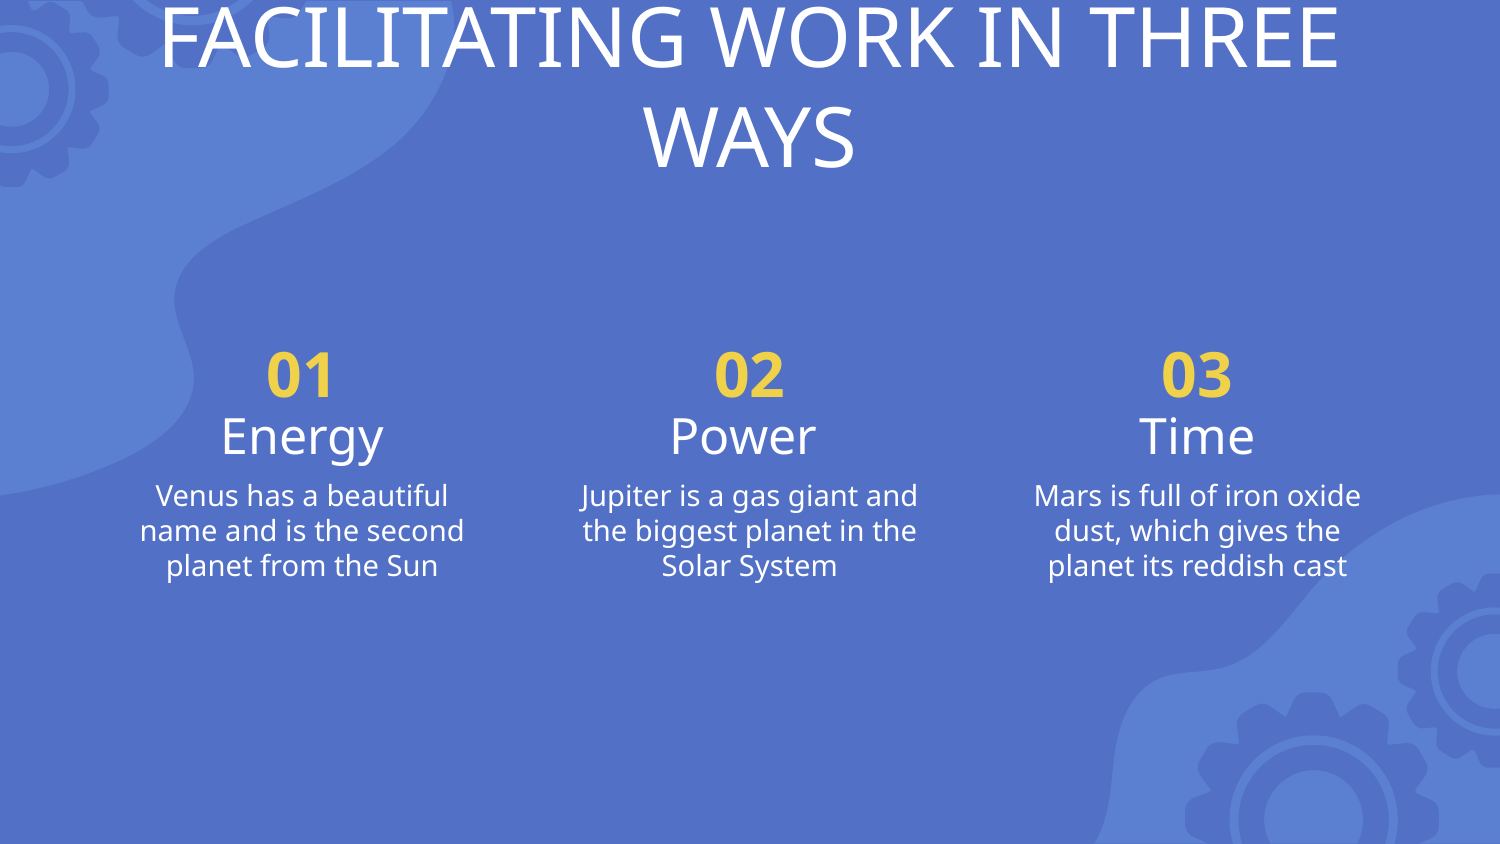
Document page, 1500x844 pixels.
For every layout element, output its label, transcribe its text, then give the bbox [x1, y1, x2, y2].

subtitle Jupiter is a gas giant and the biggest planet in the Solar System [565, 463, 935, 602]
title FACILITATING WORK IN THREE WAYS [118, 88, 1382, 200]
title Time [1013, 406, 1382, 462]
title Power [565, 406, 935, 463]
subtitle Mars is full of iron oxide dust, which gives the planet its reddish cast [1013, 462, 1382, 602]
subtitle Venus has a beautiful name and is the second planet from the Sun [118, 463, 487, 602]
title Energy [118, 406, 487, 463]
title 01 [261, 338, 344, 407]
title 03 [1156, 338, 1239, 407]
title 02 [708, 338, 792, 407]
